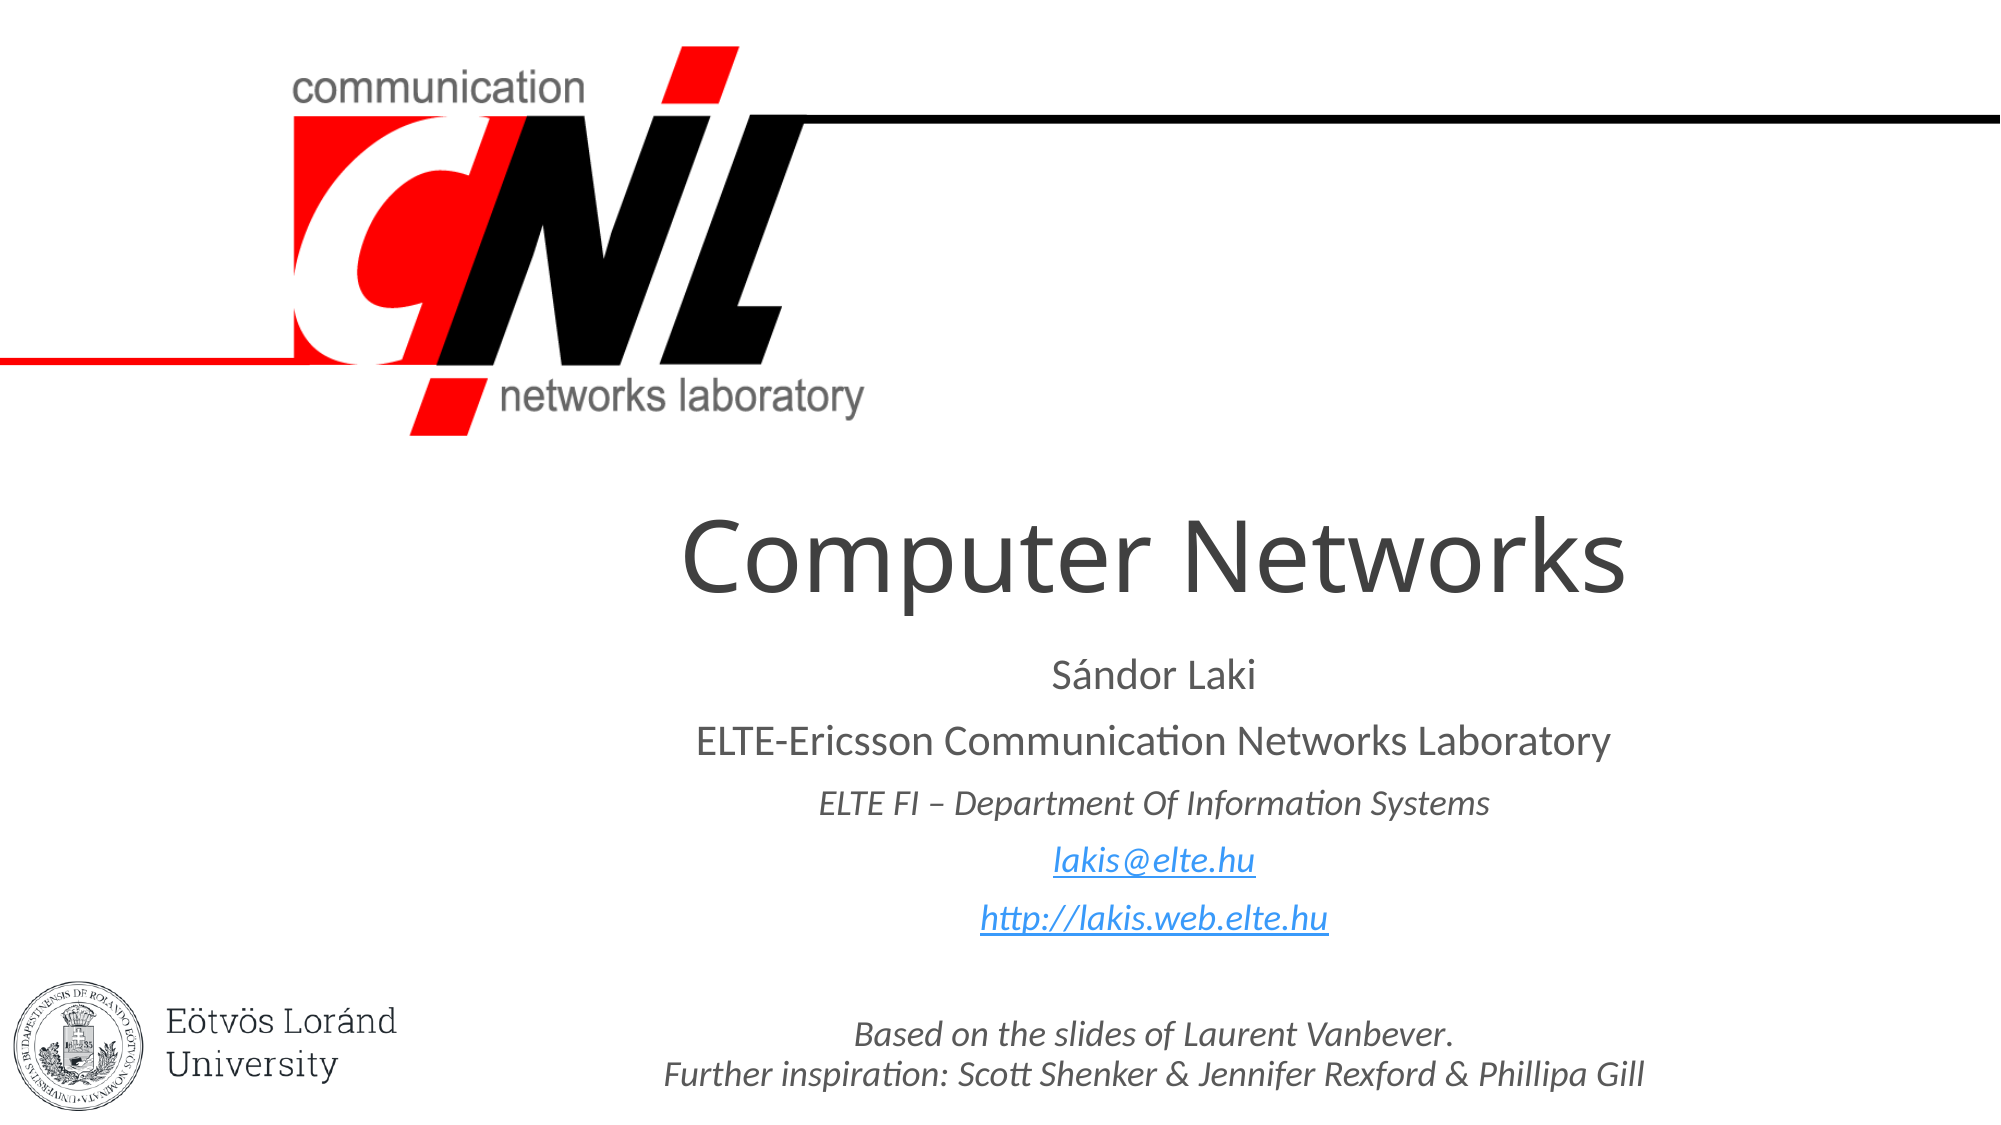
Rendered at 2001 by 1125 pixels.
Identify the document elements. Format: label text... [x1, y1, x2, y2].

picture [236, 17, 952, 462]
title Computer Networks [427, 289, 1882, 622]
picture [3, 967, 408, 1121]
subtitle Sándor Laki ELTE-Ericsson Communication Networks Laboratory ELTE FI – Department Of Information Systems lakis@elte.hu http://lakis.web.elte.hu Based on the slides of Laurent Vanbever. Further inspiration: Scott Shenker & Jennifer Rexford & Phillipa Gill [427, 644, 1882, 1104]
